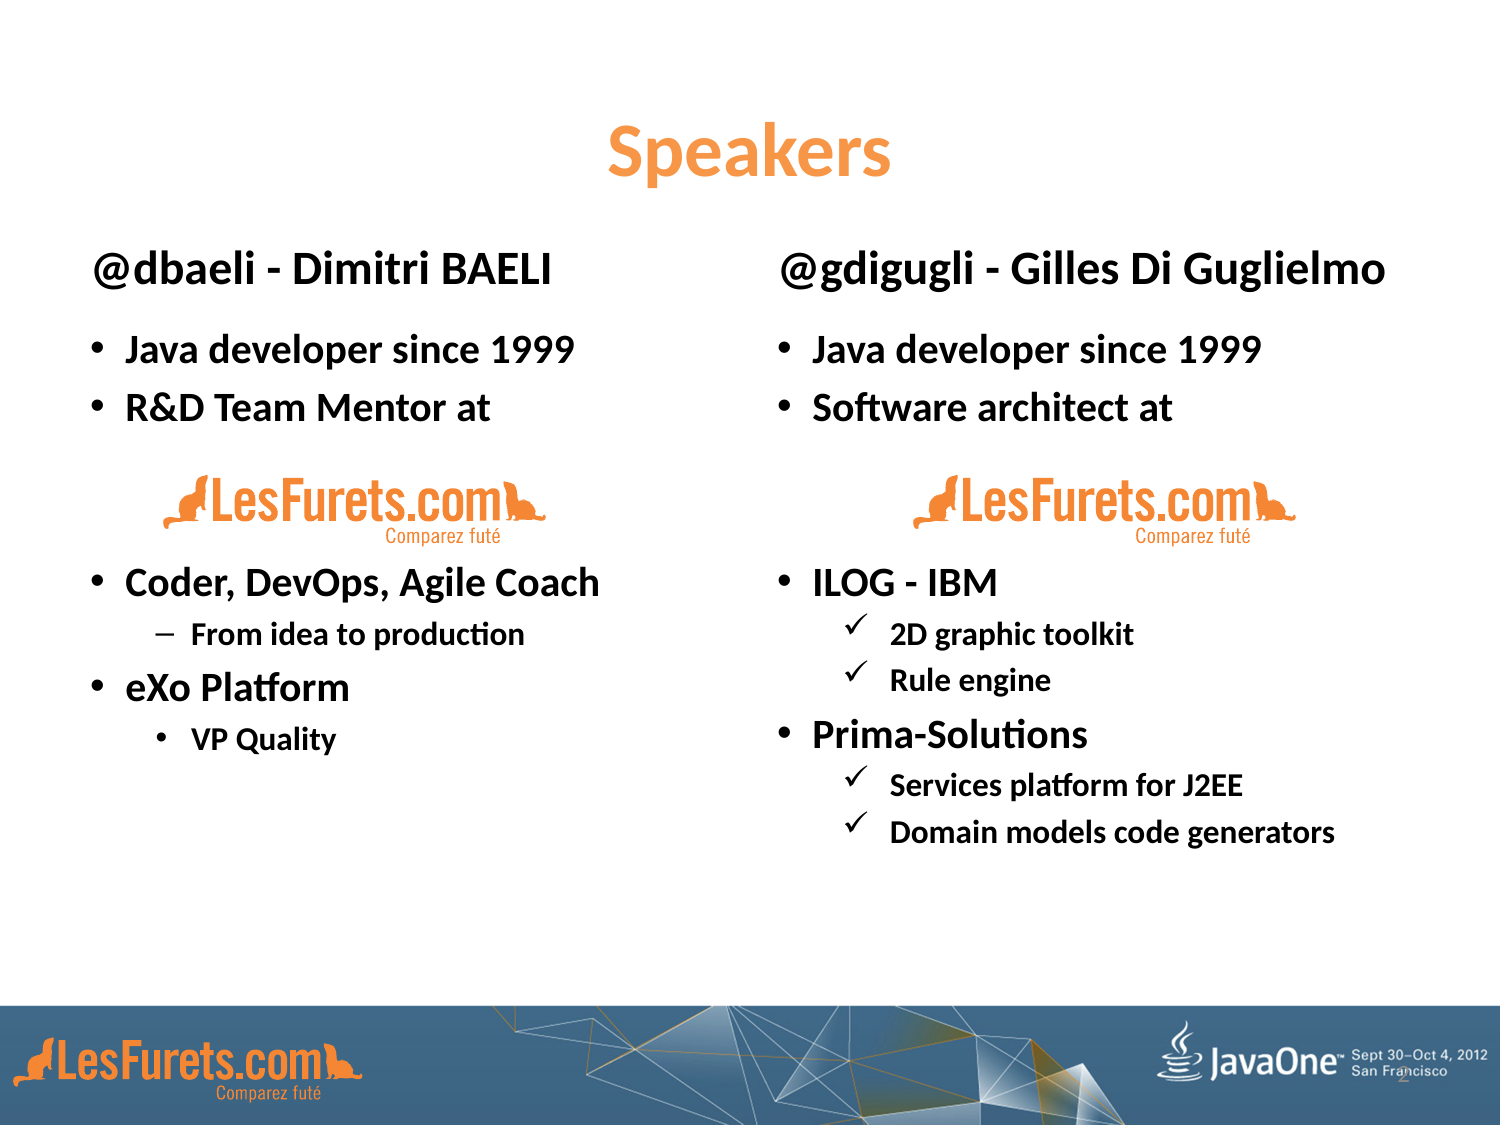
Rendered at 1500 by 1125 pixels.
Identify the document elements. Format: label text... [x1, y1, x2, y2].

picture [0, 0, 1500, 1125]
title Speakers [75, 62, 1425, 229]
list @gdigugli - Gilles Di Guglielmo [761, 212, 1425, 314]
list Java developer since 1999 R&D Team Mentor at Coder, DevOps, Agile Coach From idea to production eXo Platform VP Quality [75, 314, 738, 963]
list @dbaeli - Dimitri BAELI [75, 212, 738, 314]
slide_number 2 [1074, 1042, 1425, 1103]
list Java developer since 1999 Software architect at ILOG - IBM 2D graphic toolkit Rule engine Prima-Solutions Services platform for J2EE Domain models code generators [761, 314, 1425, 963]
